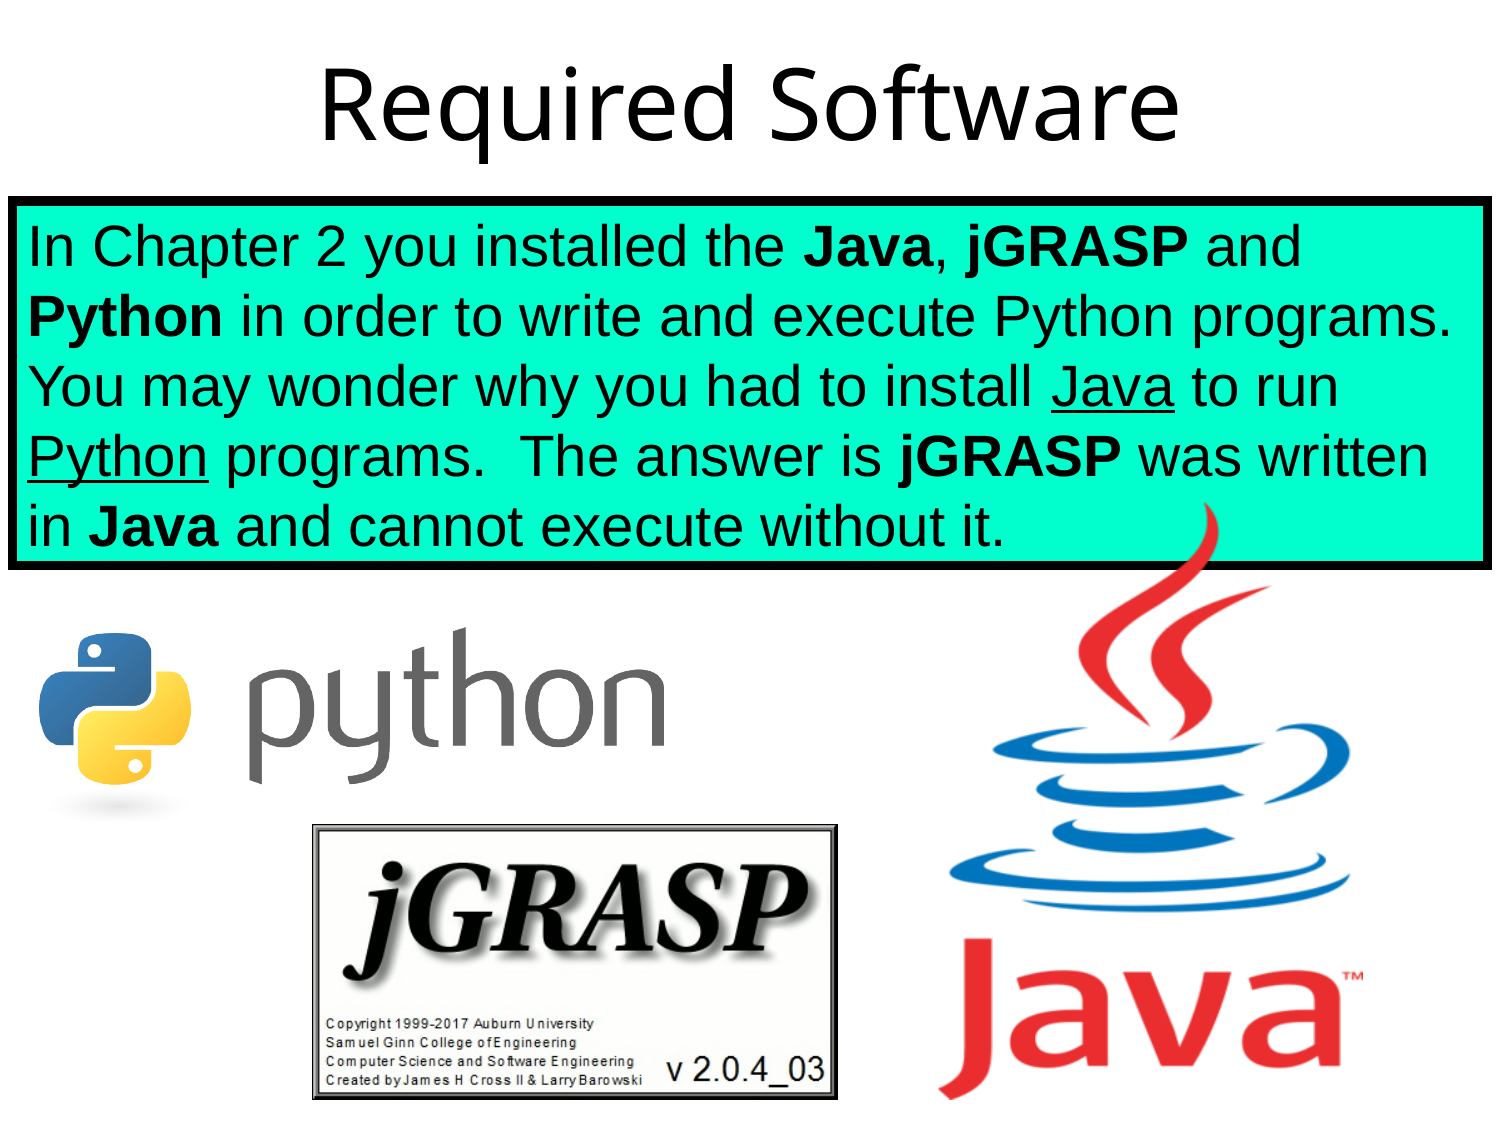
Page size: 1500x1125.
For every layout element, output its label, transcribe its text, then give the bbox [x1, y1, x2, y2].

picture [938, 501, 1363, 1101]
text_box In Chapter 2 you installed the Java, jGRASP and Python in order to write and execute Python programs. You may wonder why you had to install Java to run Python programs. The answer is jGRASP was written in Java and cannot execute without it. [12, 201, 1488, 566]
title Required Software [0, 0, 1500, 201]
picture [12, 587, 838, 1101]
